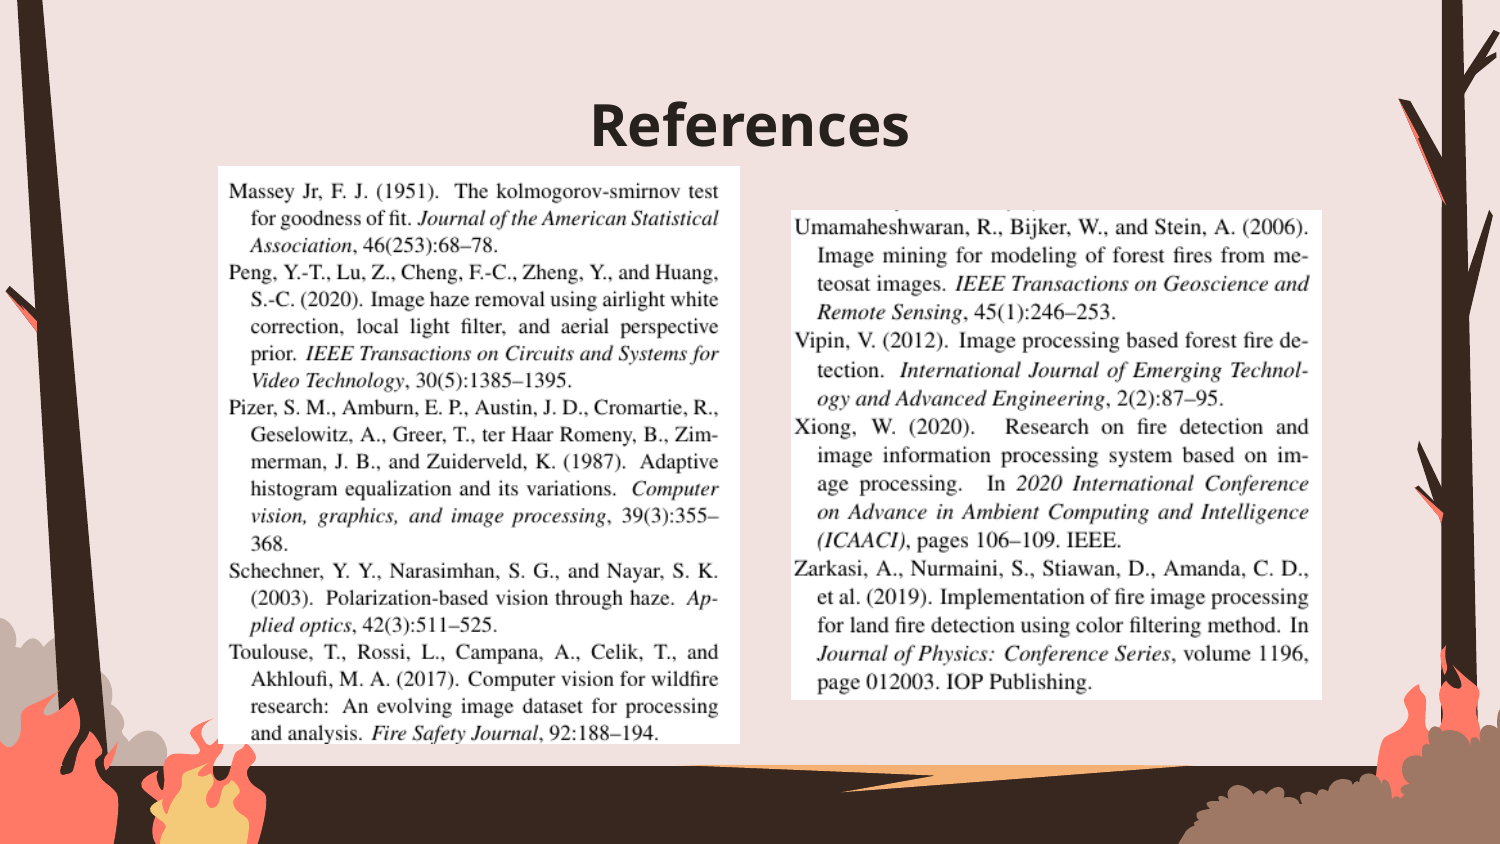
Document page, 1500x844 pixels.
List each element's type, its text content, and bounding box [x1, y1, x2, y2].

picture [218, 166, 741, 744]
picture [791, 210, 1322, 701]
title References [118, 72, 1382, 167]
